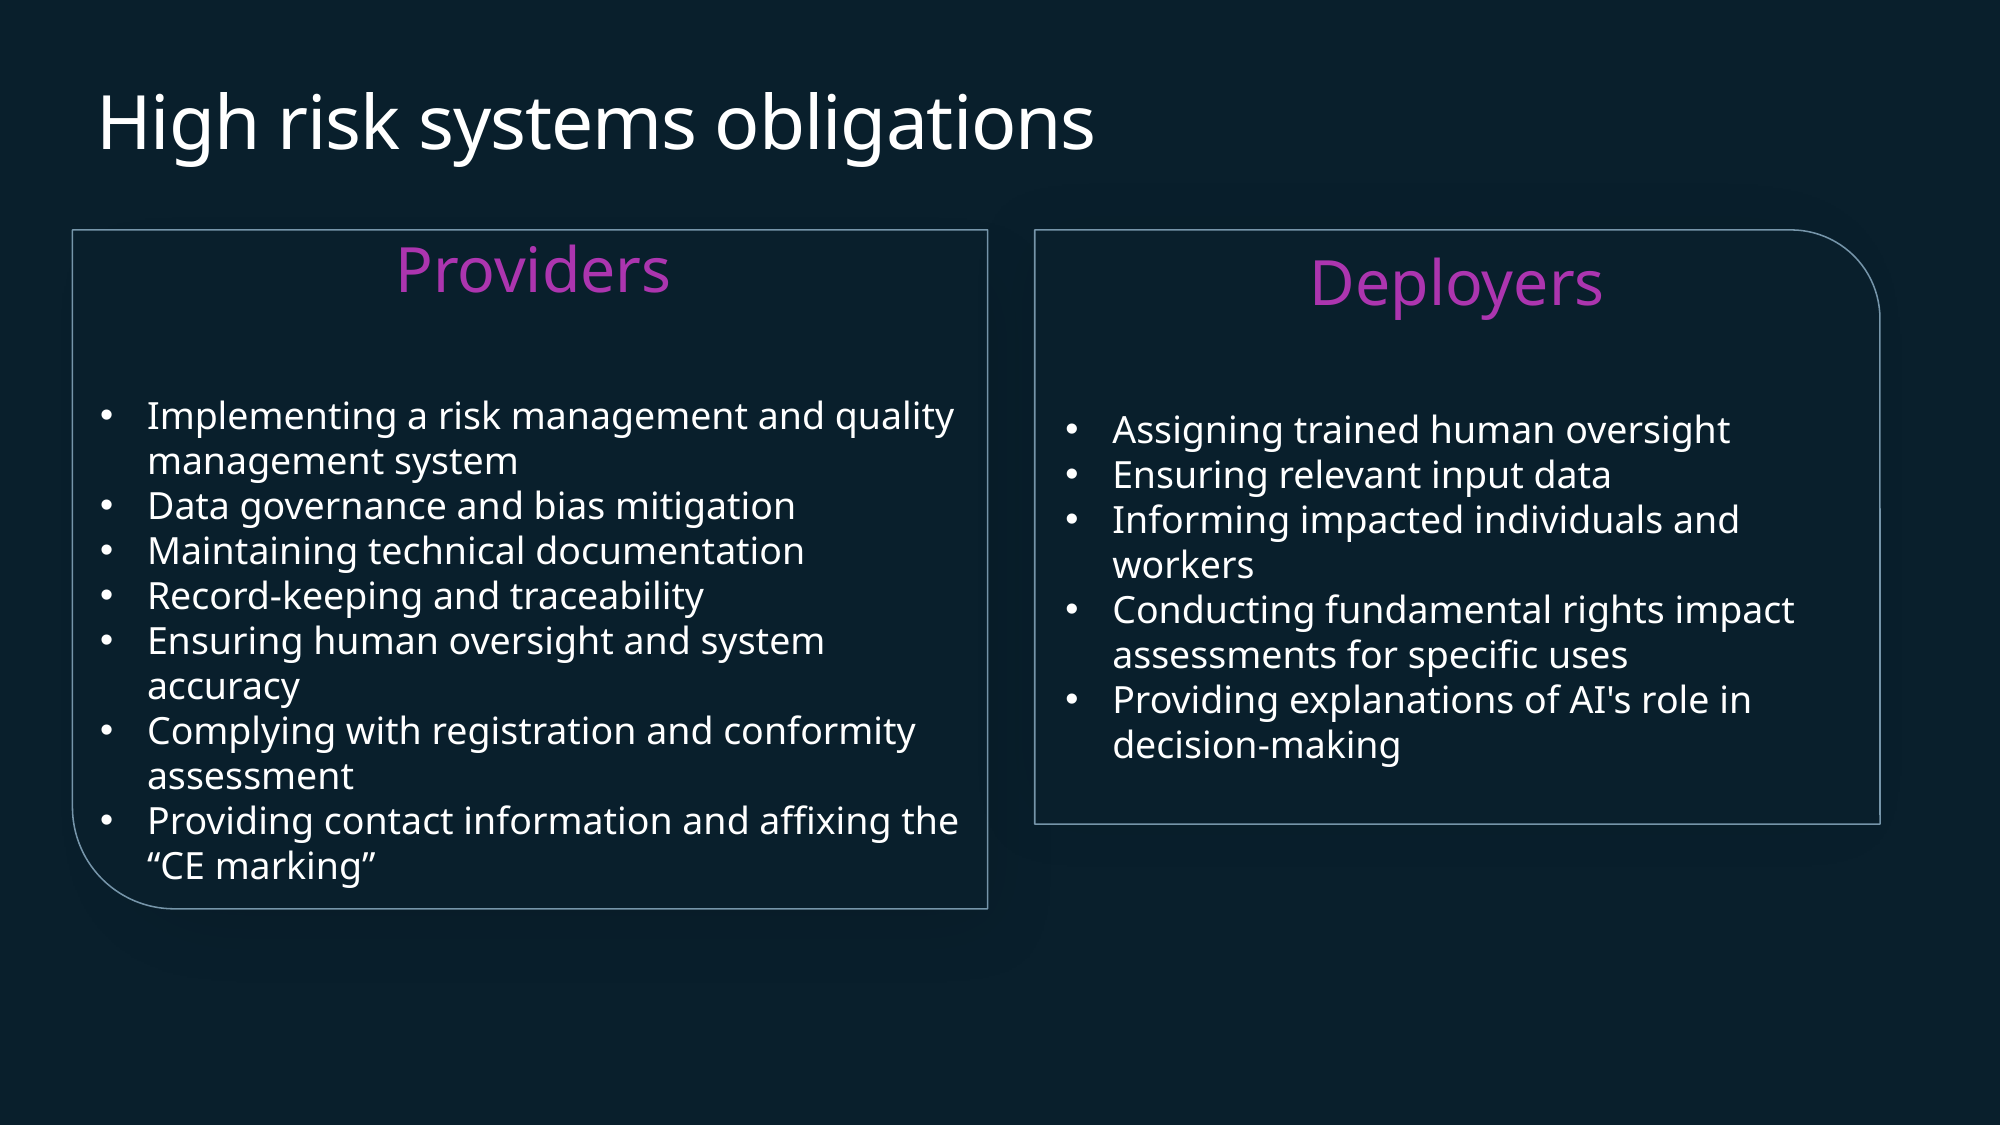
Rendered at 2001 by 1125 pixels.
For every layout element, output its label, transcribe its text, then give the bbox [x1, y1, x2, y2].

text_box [72, 229, 1881, 910]
title High risk systems obligations [96, 75, 1904, 166]
